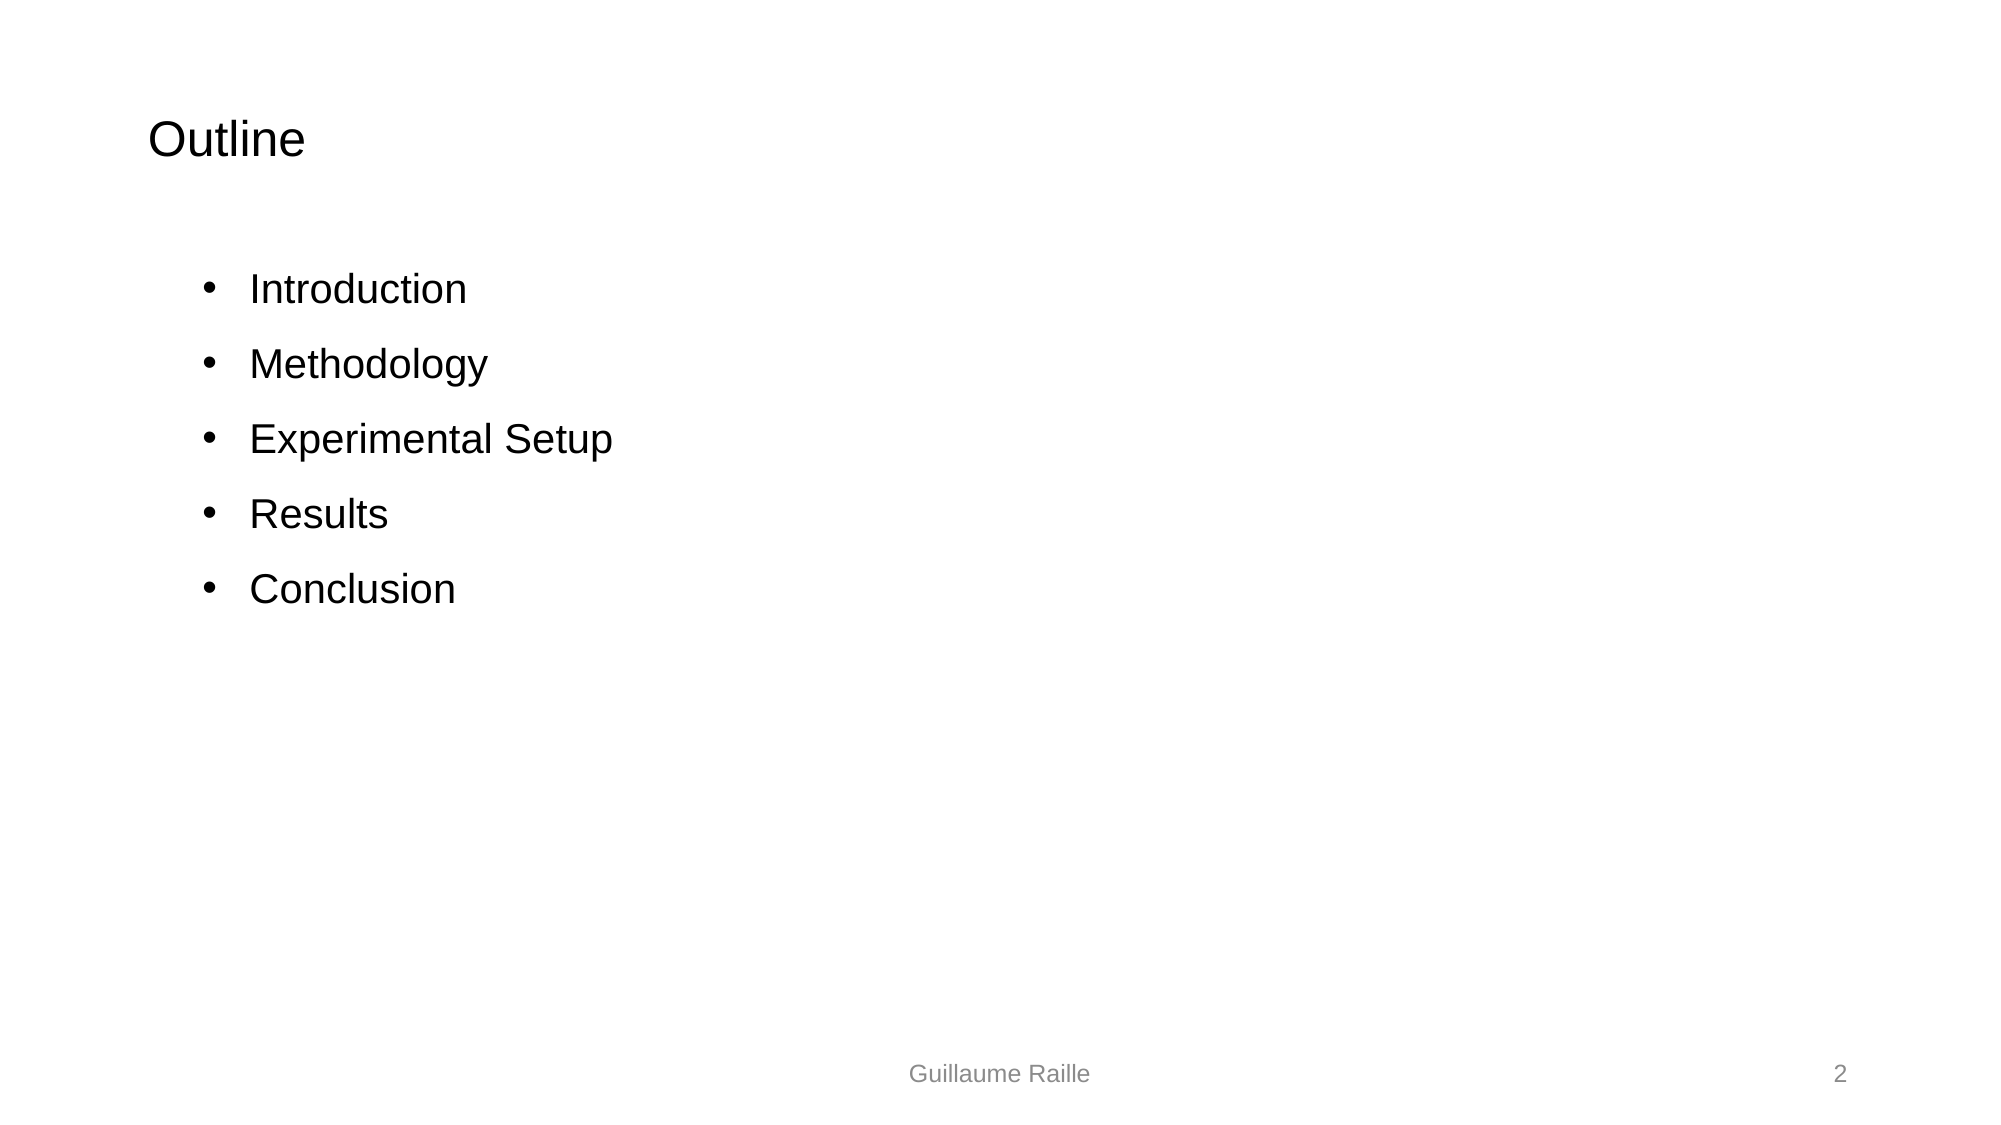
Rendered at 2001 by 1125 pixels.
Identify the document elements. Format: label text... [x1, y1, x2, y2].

slide_number 2 [1412, 1042, 1863, 1103]
text_box Introduction Methodology Experimental Setup Results Conclusion [187, 229, 709, 619]
text_box Outline [133, 99, 449, 175]
footer Guillaume Raille [662, 1042, 1338, 1103]
